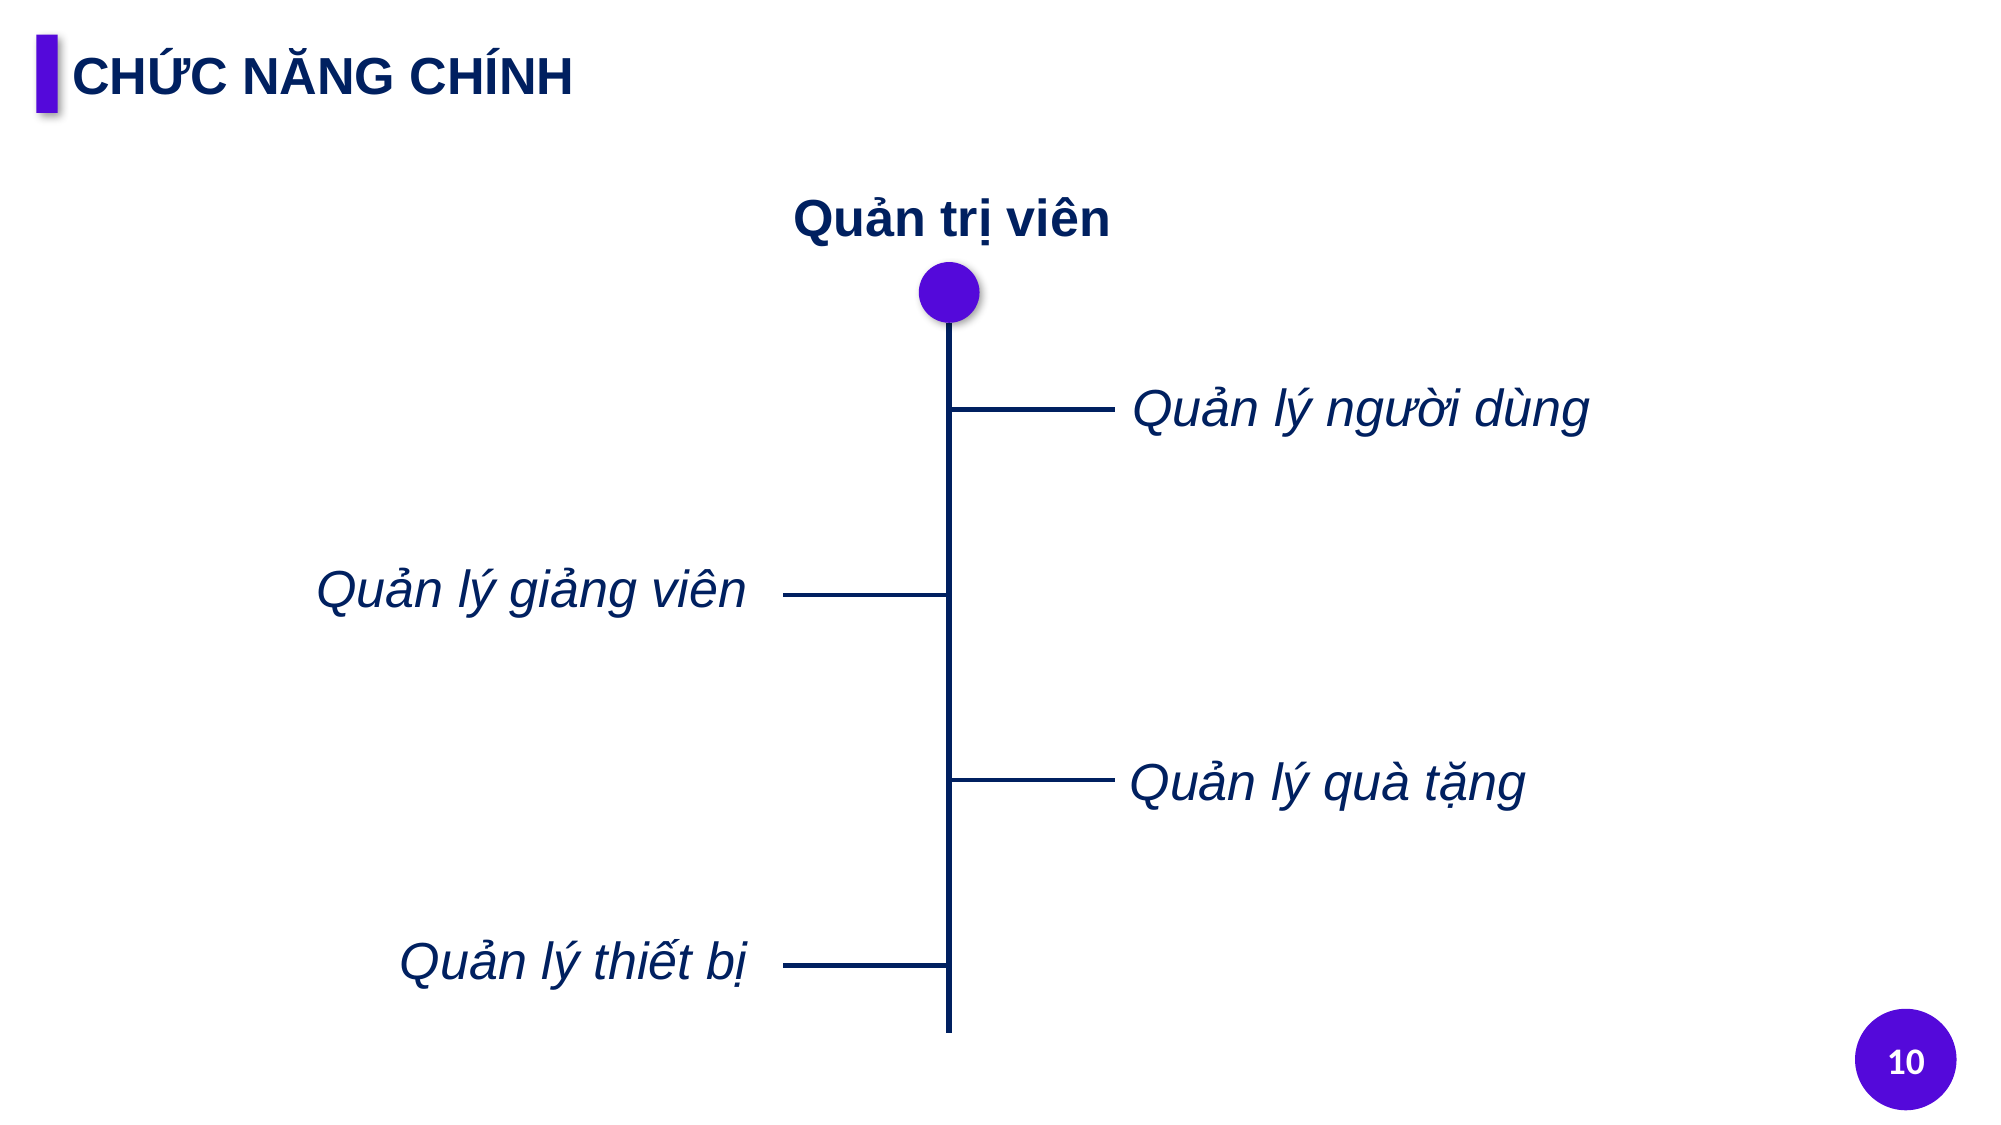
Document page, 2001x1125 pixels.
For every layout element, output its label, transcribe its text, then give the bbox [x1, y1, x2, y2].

text_box Quản lý quà tặng [1114, 740, 2000, 819]
text_box 10 [1854, 1007, 1958, 1112]
text_box [35, 34, 59, 114]
text_box Quản trị viên [651, 177, 1254, 255]
text_box Quản lý người dùng [1117, 366, 1823, 444]
text_box CHỨC NĂNG CHÍNH [64, 34, 619, 112]
text_box [917, 260, 981, 324]
text_box Quản lý giảng viên [57, 548, 763, 626]
text_box Quản lý thiết bị [57, 920, 763, 998]
